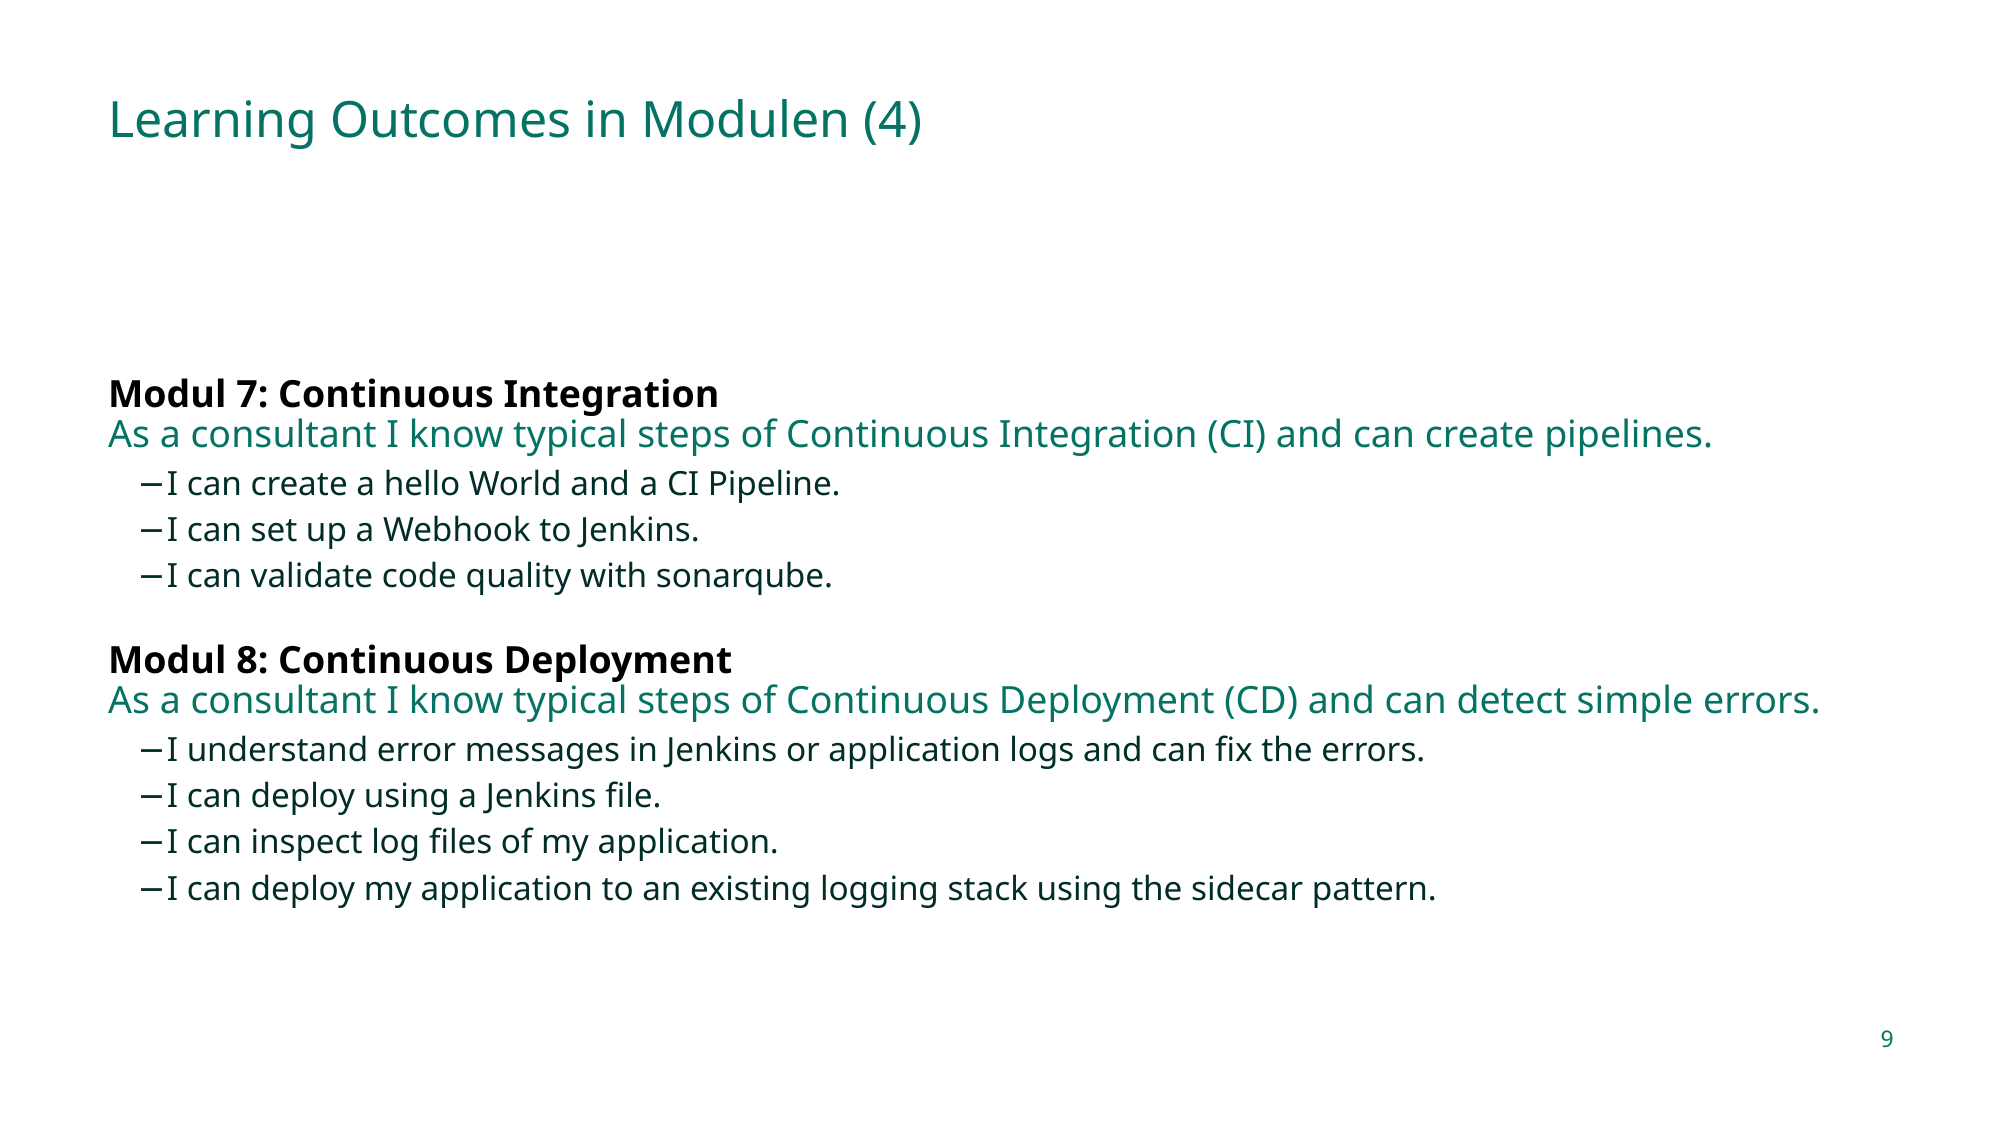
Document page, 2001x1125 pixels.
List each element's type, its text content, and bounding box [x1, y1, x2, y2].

slide_number 9 [1805, 1015, 1894, 1065]
title Learning Outcomes in Modulen (4) [108, 94, 1377, 243]
list Modul 7: Continuous Integration As a consultant I know typical steps of Continuous Integration (CI) and can create pipelines. I can create a hello World and a CI Pipeline. I can set up a Webhook to Jenkins. I can validate code quality with sonarqube. Modul 8: Continuous Deployment As a consultant I know typical steps of Continuous Deployment (CD) and can detect simple errors. I understand error messages in Jenkins or application logs and can fix the errors. I can deploy using a Jenkins file. I can inspect log files of my application. I can deploy my application to an existing logging stack using the sidecar pattern. [108, 375, 1861, 932]
